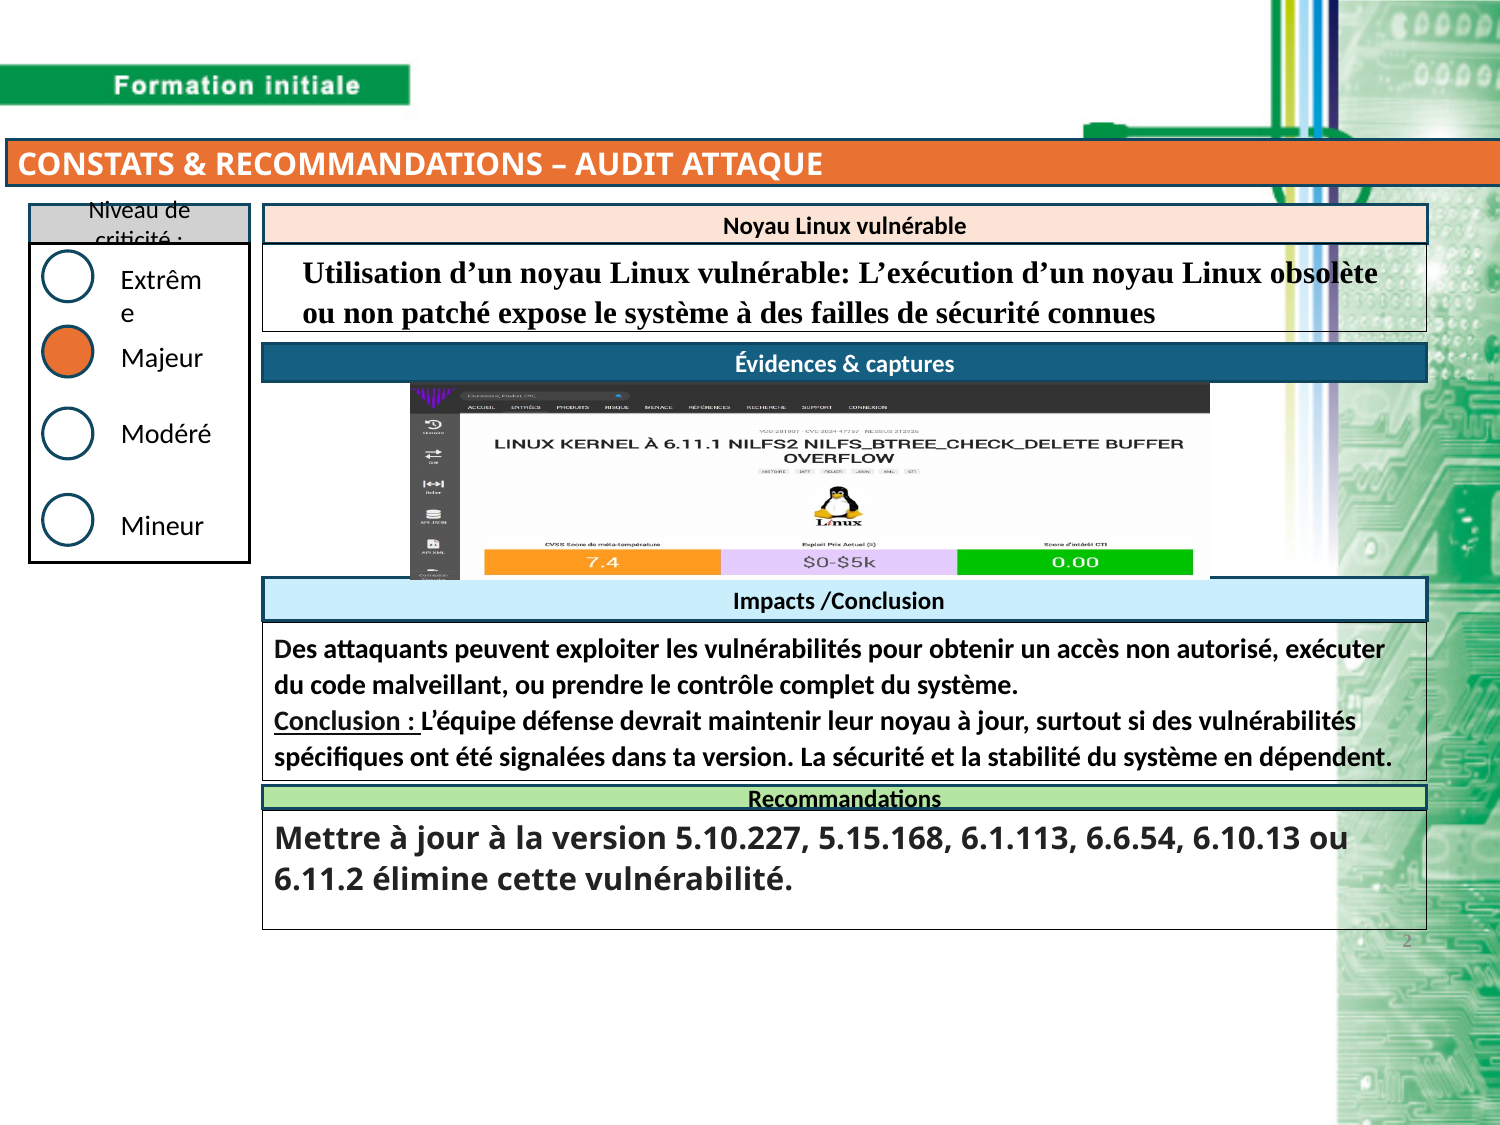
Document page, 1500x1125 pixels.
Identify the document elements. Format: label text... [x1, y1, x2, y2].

text_box Évidences & captures [261, 342, 1428, 383]
text_box Mineur [105, 499, 230, 549]
text_box Noyau Linux vulnérable [262, 203, 1429, 245]
text_box Majeur [106, 336, 230, 381]
text_box Utilisation d’un noyau Linux vulnérable: L’exécution d’un noyau Linux obsolète ou non patché expose le système à des failles de sécurité connues [262, 243, 1427, 332]
text_box Modéré [106, 408, 230, 457]
text_box Extrême [105, 253, 230, 336]
text_box [41, 406, 95, 461]
picture [1322, 0, 1500, 138]
text_box [28, 242, 251, 564]
text_box Des attaquants peuvent exploiter les vulnérabilités pour obtenir un accès non autorisé, exécuter du code malveillant, ou prendre le contrôle complet du système. Conclusion : L’équipe défense devrait maintenir leur noyau à jour, surtout si des vulnérabilités spécifiques ont été signalées dans ta version. La sécurité et la stabilité du système en dépendent. [262, 622, 1427, 781]
text_box Mettre à jour à la version 5.10.227, 5.15.168, 6.1.113, 6.6.54, 6.10.13 ou 6.11.2 élimine cette vulnérabilité. [262, 810, 1427, 930]
slide_number 2 [1089, 929, 1427, 975]
text_box Recommandations [261, 784, 1428, 810]
text_box [41, 324, 95, 379]
text_box CONSTATS & RECOMMANDATIONS – AUDIT ATTAQUE [5, 138, 1500, 187]
text_box [41, 492, 95, 547]
text_box Niveau de criticité : [28, 203, 251, 242]
picture [0, 0, 1500, 1125]
text_box [41, 249, 95, 304]
text_box Impacts /Conclusion [261, 576, 1429, 622]
